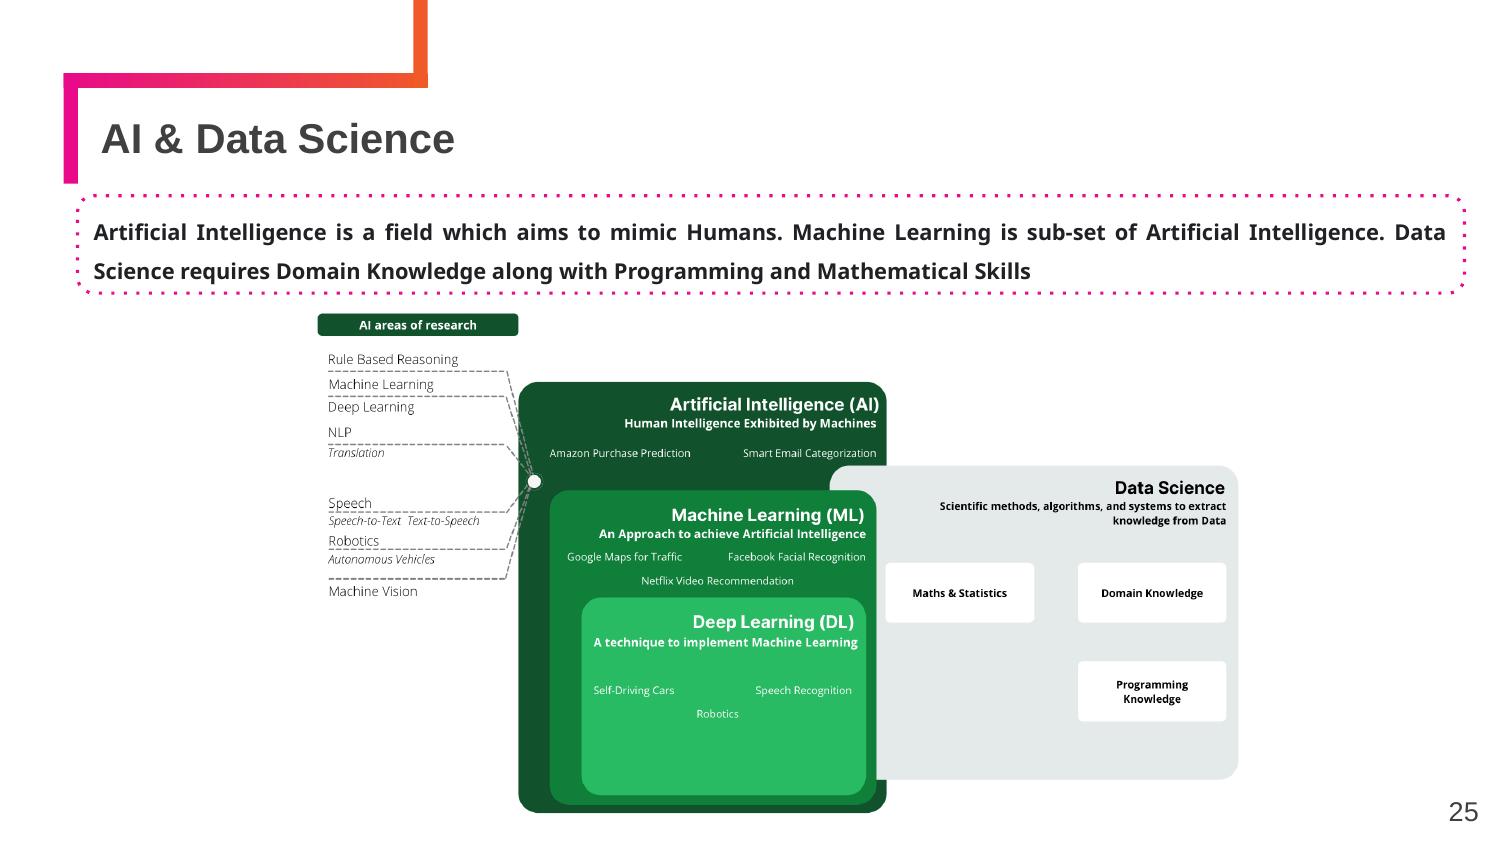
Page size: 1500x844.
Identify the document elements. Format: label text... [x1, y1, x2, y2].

slide_number 25 [1403, 779, 1494, 844]
picture [310, 305, 1245, 820]
title AI & Data Science [100, 117, 1455, 196]
text_box Artificial Intelligence is a field which aims to mimic Humans. Machine Learning is sub-set of Artificial Intelligence. Data Science requires Domain Knowledge along with Programming and Mathematical Skills [77, 195, 1465, 294]
